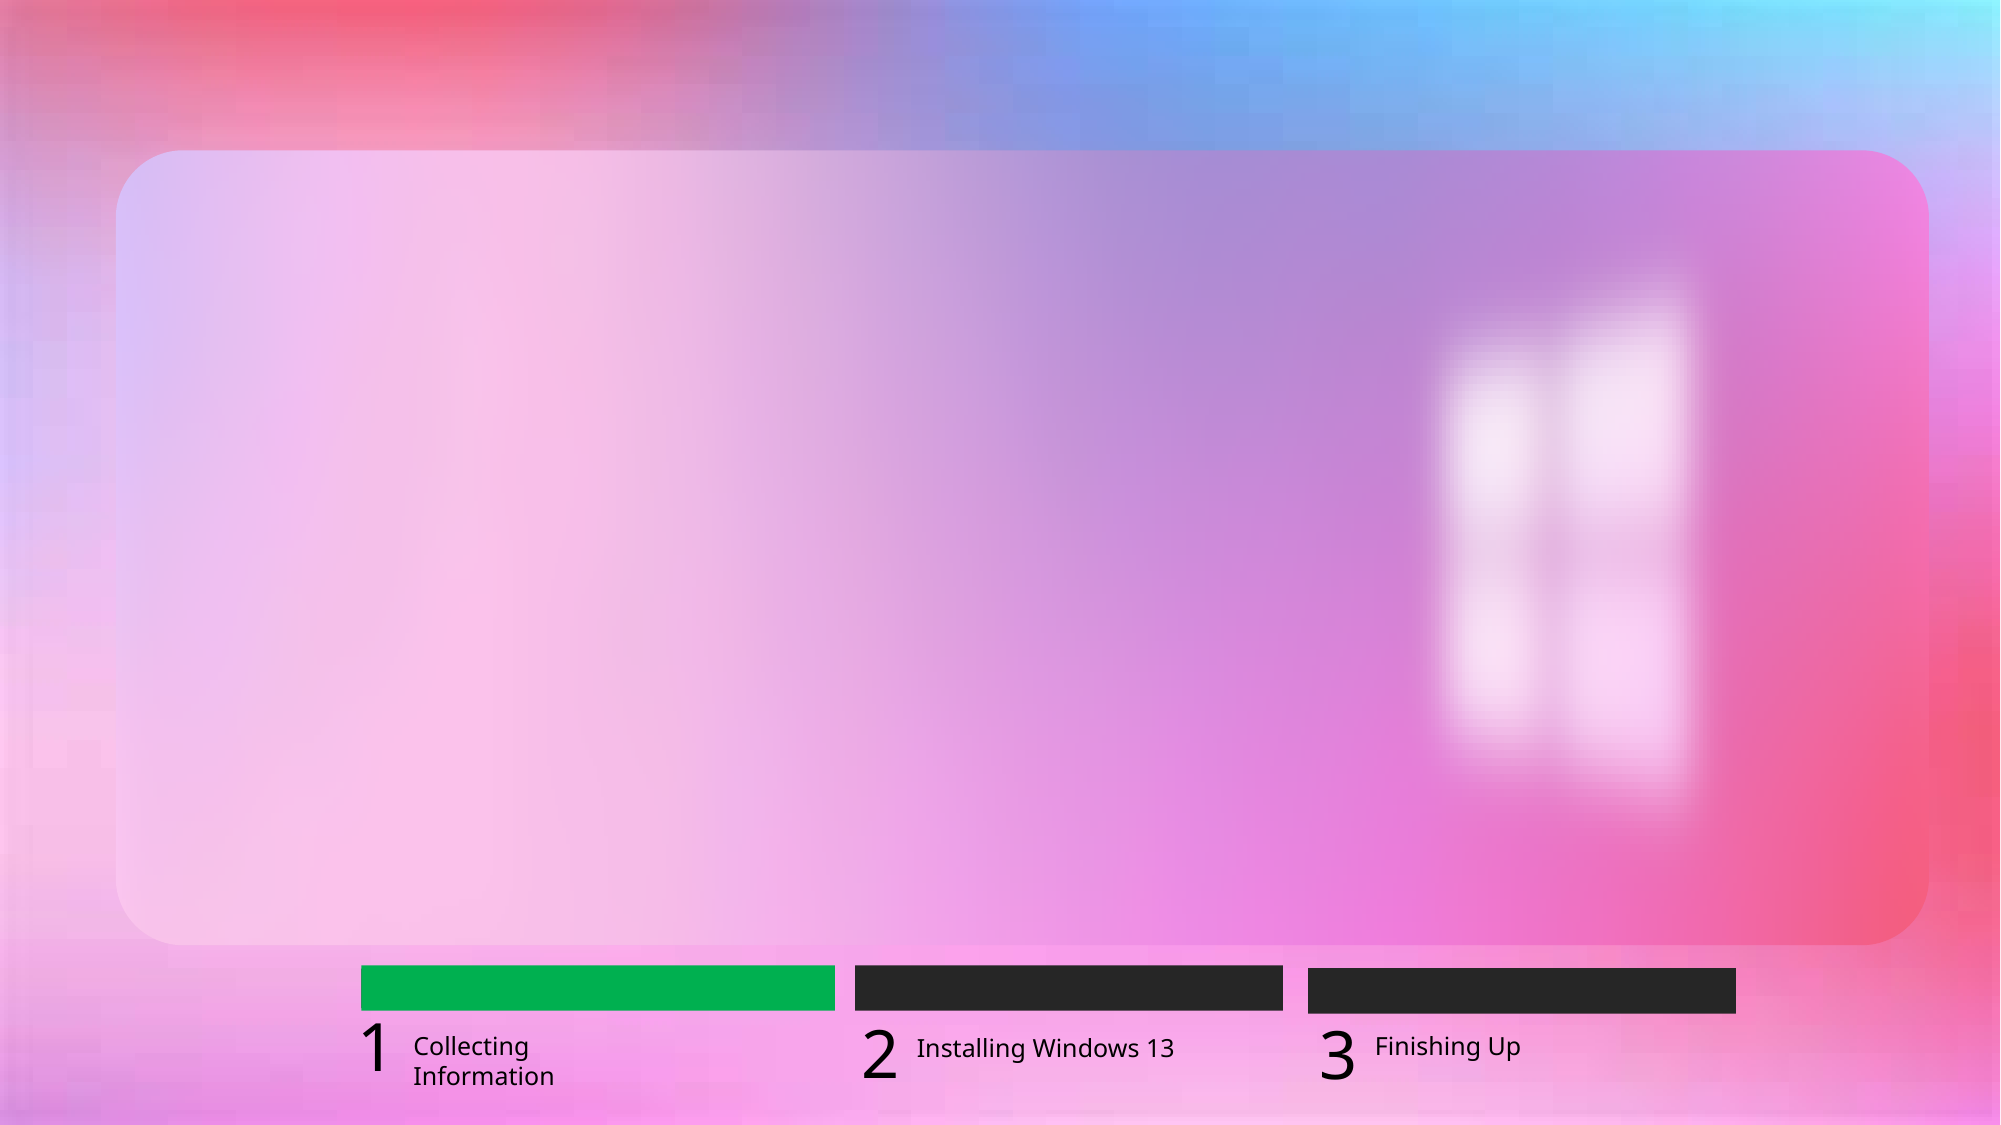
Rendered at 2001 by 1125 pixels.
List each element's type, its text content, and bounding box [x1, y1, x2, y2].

text_box 1 [342, 997, 385, 1093]
text_box 3 [1304, 1005, 1371, 1101]
text_box Installing Windows 13 [901, 1024, 1216, 1070]
text_box Finishing Up [1359, 1023, 1550, 1069]
text_box Collecting Information [398, 1022, 690, 1098]
text_box [361, 965, 835, 1011]
picture [0, 0, 2001, 1125]
text_box 2 [846, 1004, 913, 1100]
text_box [855, 965, 1283, 1011]
text_box [1308, 968, 1736, 1014]
